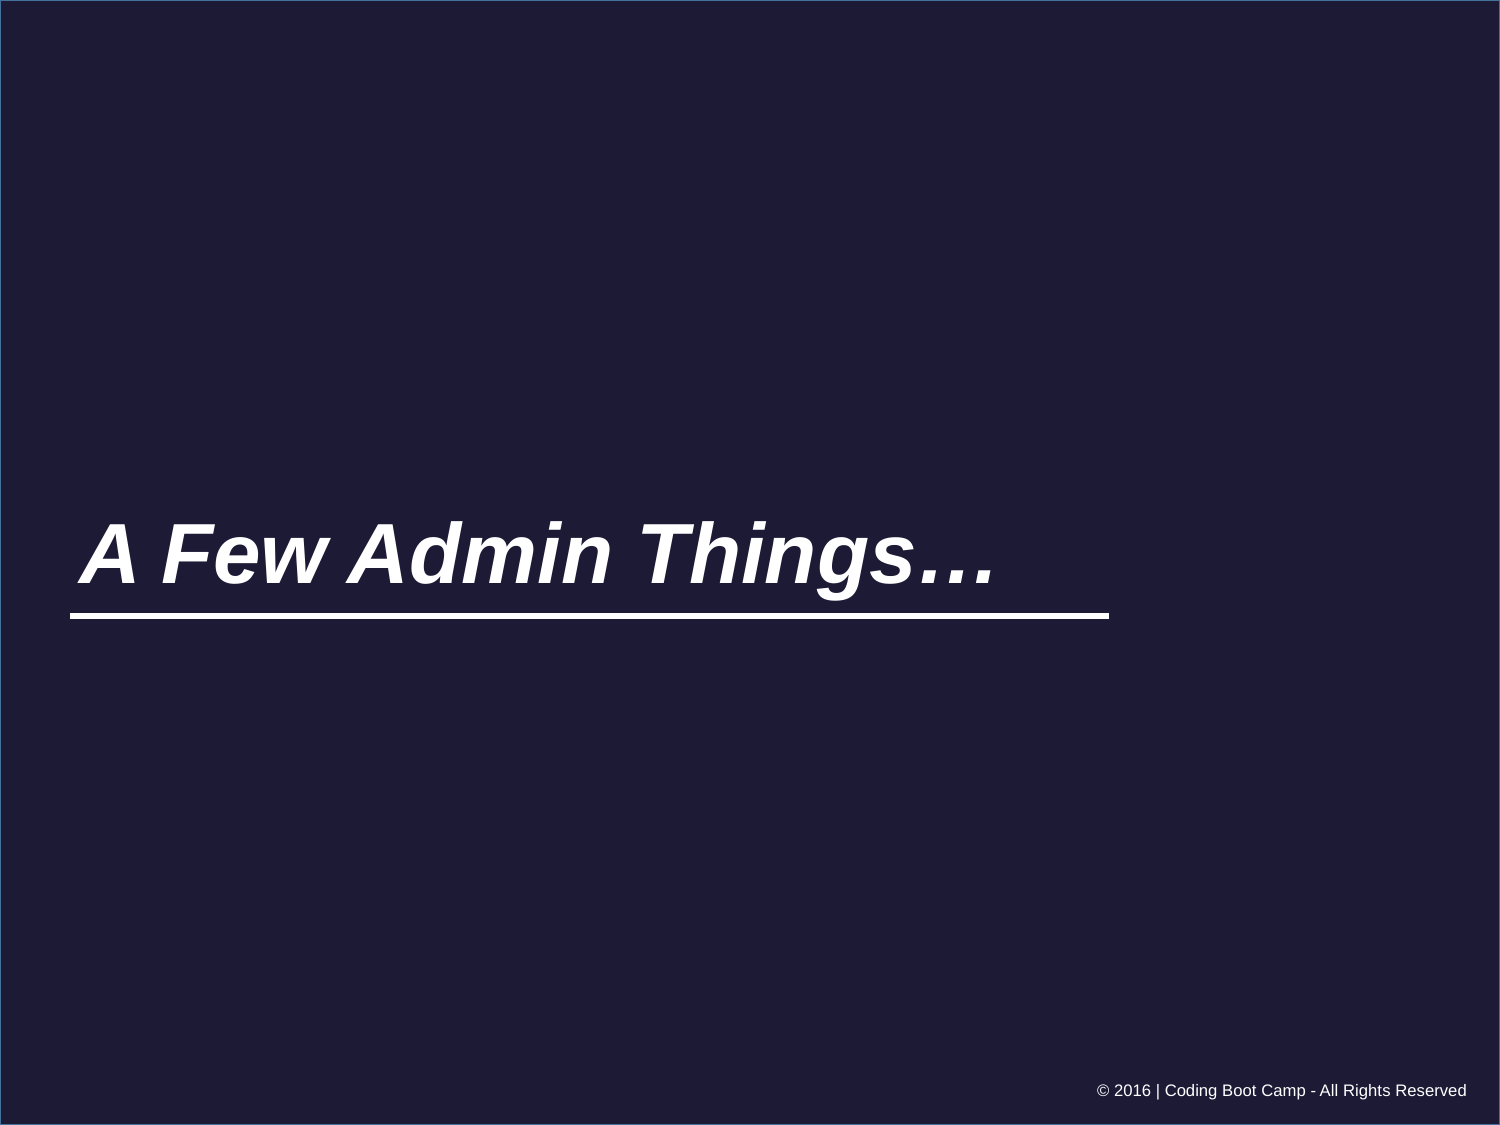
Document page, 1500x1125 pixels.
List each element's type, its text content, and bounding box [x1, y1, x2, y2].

title A Few Admin Things… [64, 484, 1415, 628]
